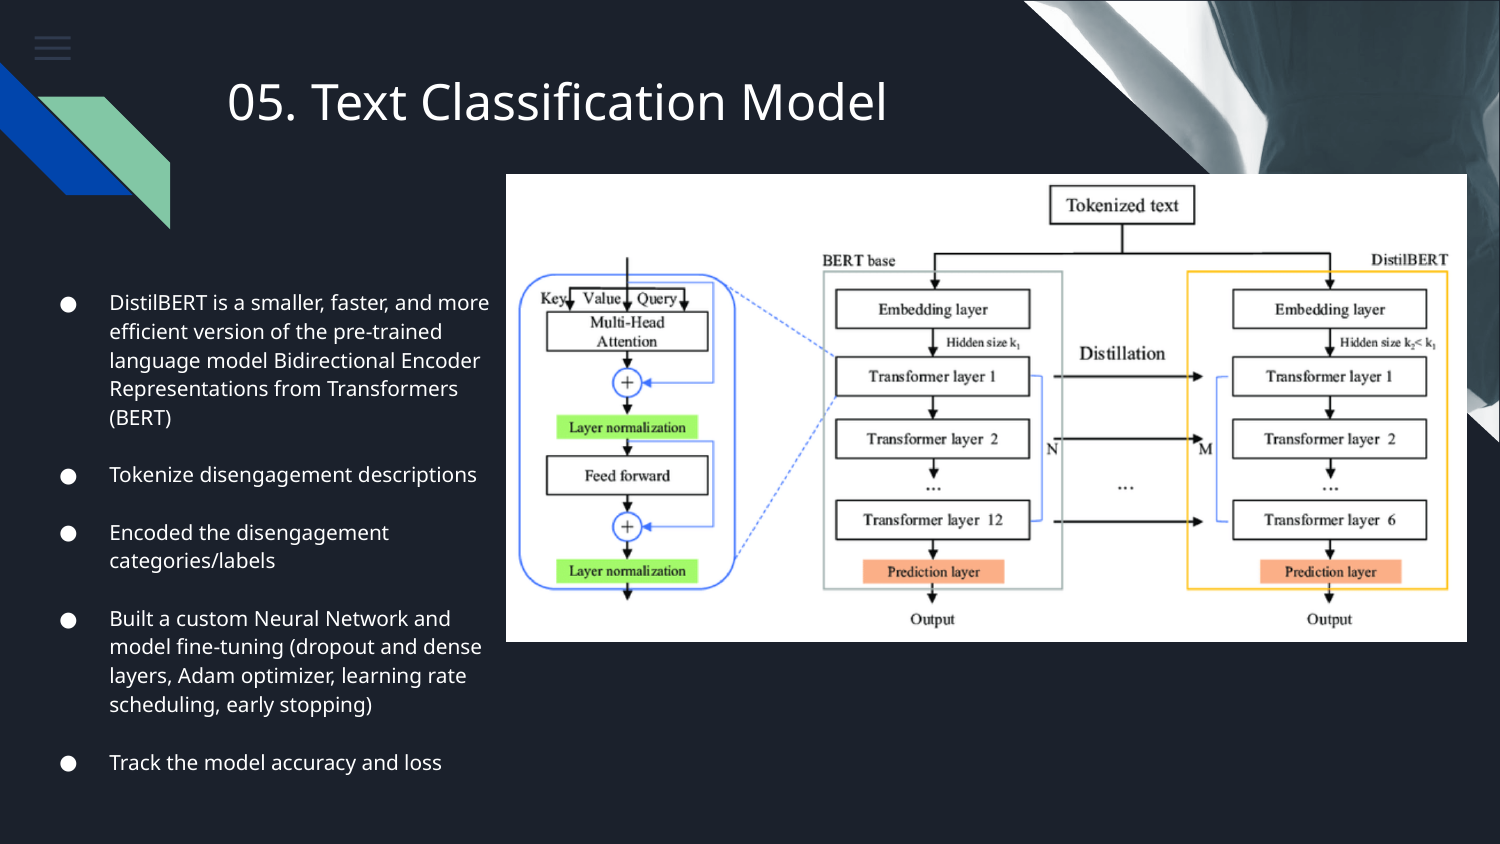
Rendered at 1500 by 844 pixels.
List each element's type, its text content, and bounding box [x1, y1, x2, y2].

picture [506, 0, 1500, 642]
title 05. Text Classification Model [212, 54, 1018, 205]
list DistilBERT is a smaller, faster, and more efficient version of the pre-trained language model Bidirectional Encoder Representations from Transformers (BERT) Tokenize disengagement descriptions Encoded the disengagement categories/labels Built a custom Neural Network and model fine-tuning (dropout and dense layers, Adam optimizer, learning rate scheduling, early stopping) Track the model accuracy and loss [19, 271, 500, 642]
